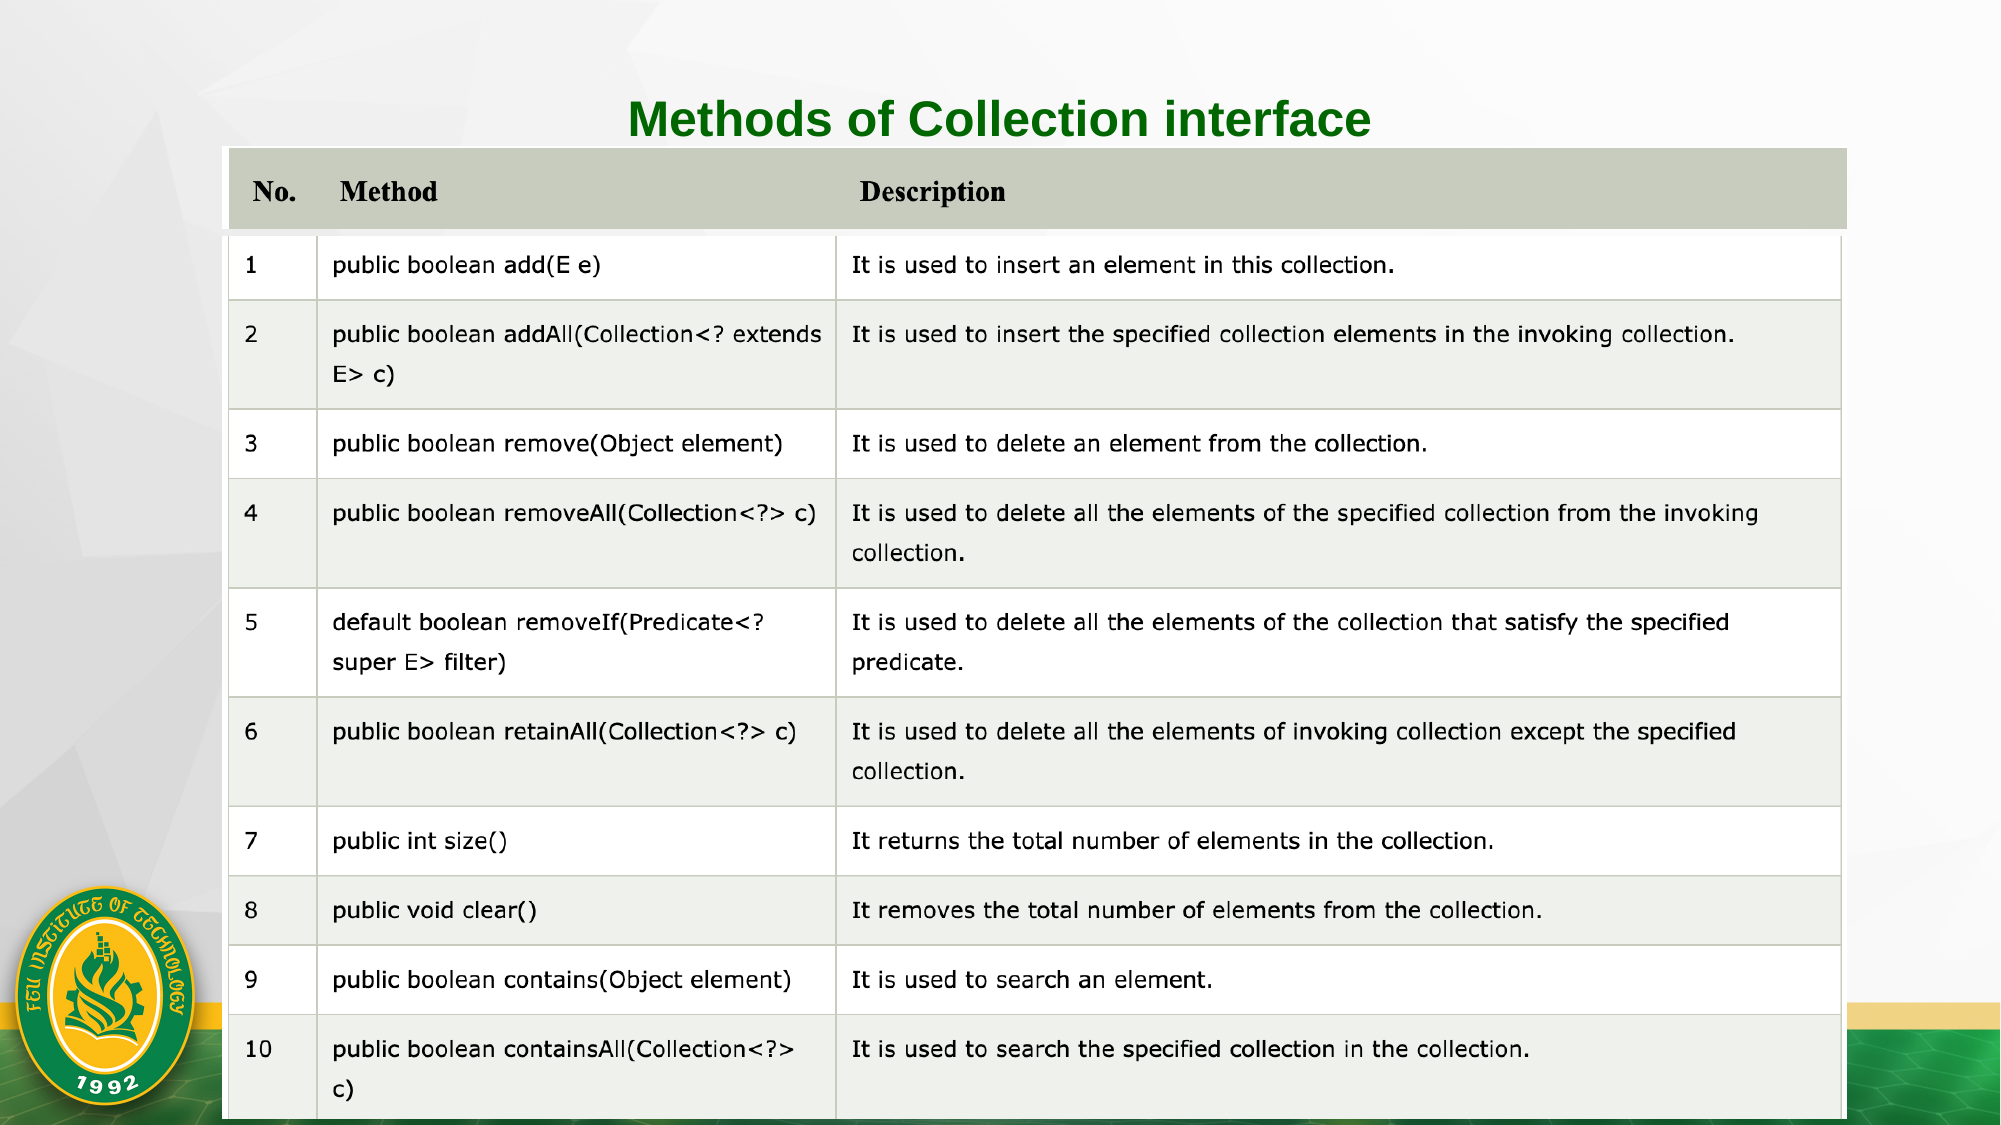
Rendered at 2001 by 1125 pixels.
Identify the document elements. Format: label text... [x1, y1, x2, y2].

slide_number 6 [1847, 1042, 1900, 1103]
text_box Methods of Collection interface [59, 86, 1941, 210]
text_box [222, 146, 1847, 1120]
picture [0, 0, 2001, 1125]
